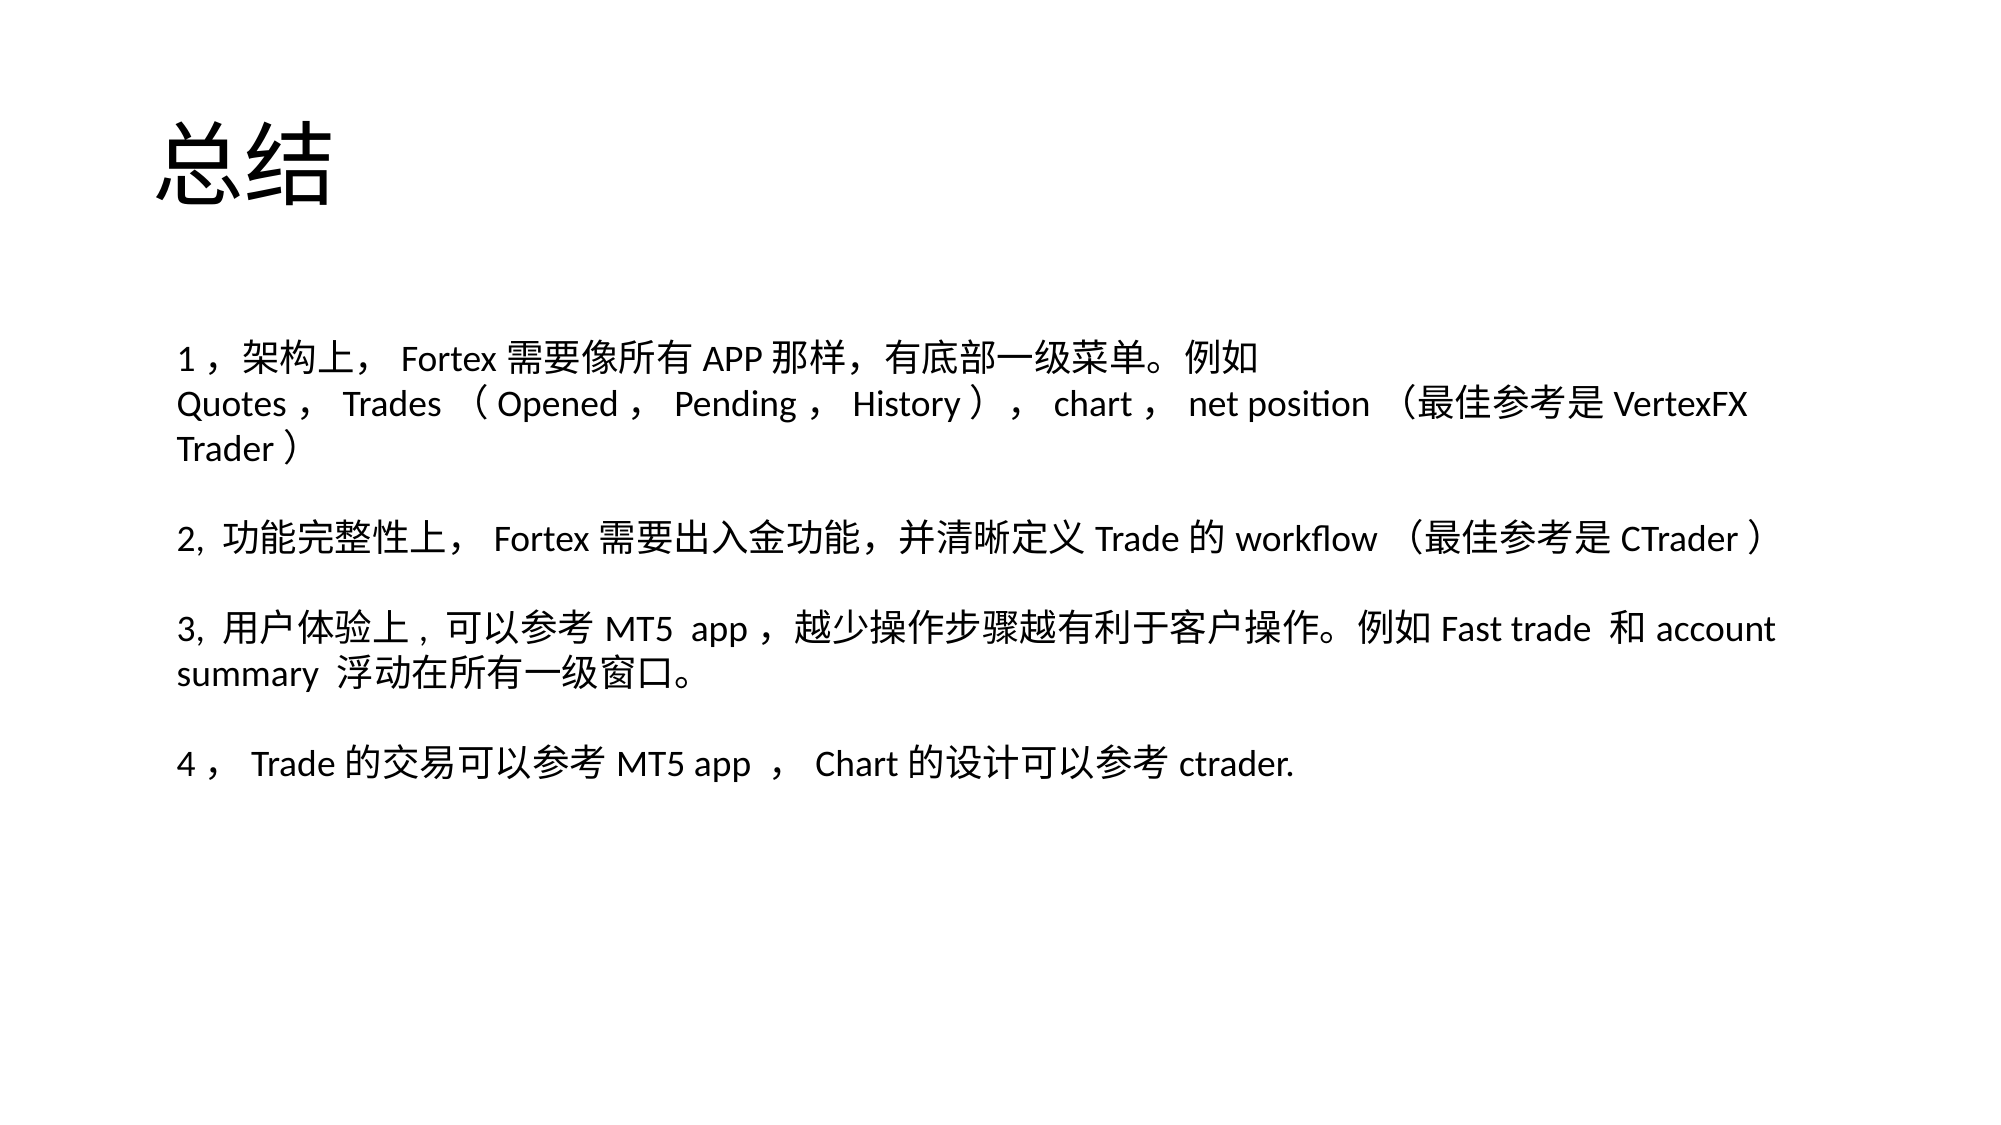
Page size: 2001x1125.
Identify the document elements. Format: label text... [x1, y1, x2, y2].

title 总结 [137, 59, 1863, 278]
text_box 1，架构上，Fortex需要像所有APP那样，有底部一级菜单。例如Quotes，Trades（Opened，Pending，History），chart，net position（最佳参考是VertexFX Trader） 2, 功能完整性上，Fortex需要出入金功能，并清晰定义Trade的workflow（最佳参考是CTrader） 3, 用户体验上, 可以参考MT5 app，越少操作步骤越有利于客户操作。例如Fast trade 和account summary 浮动在所有一级窗口。 4，Trade的交易可以参考MT5 app ，Chart的设计可以参考ctrader. [161, 326, 1805, 779]
